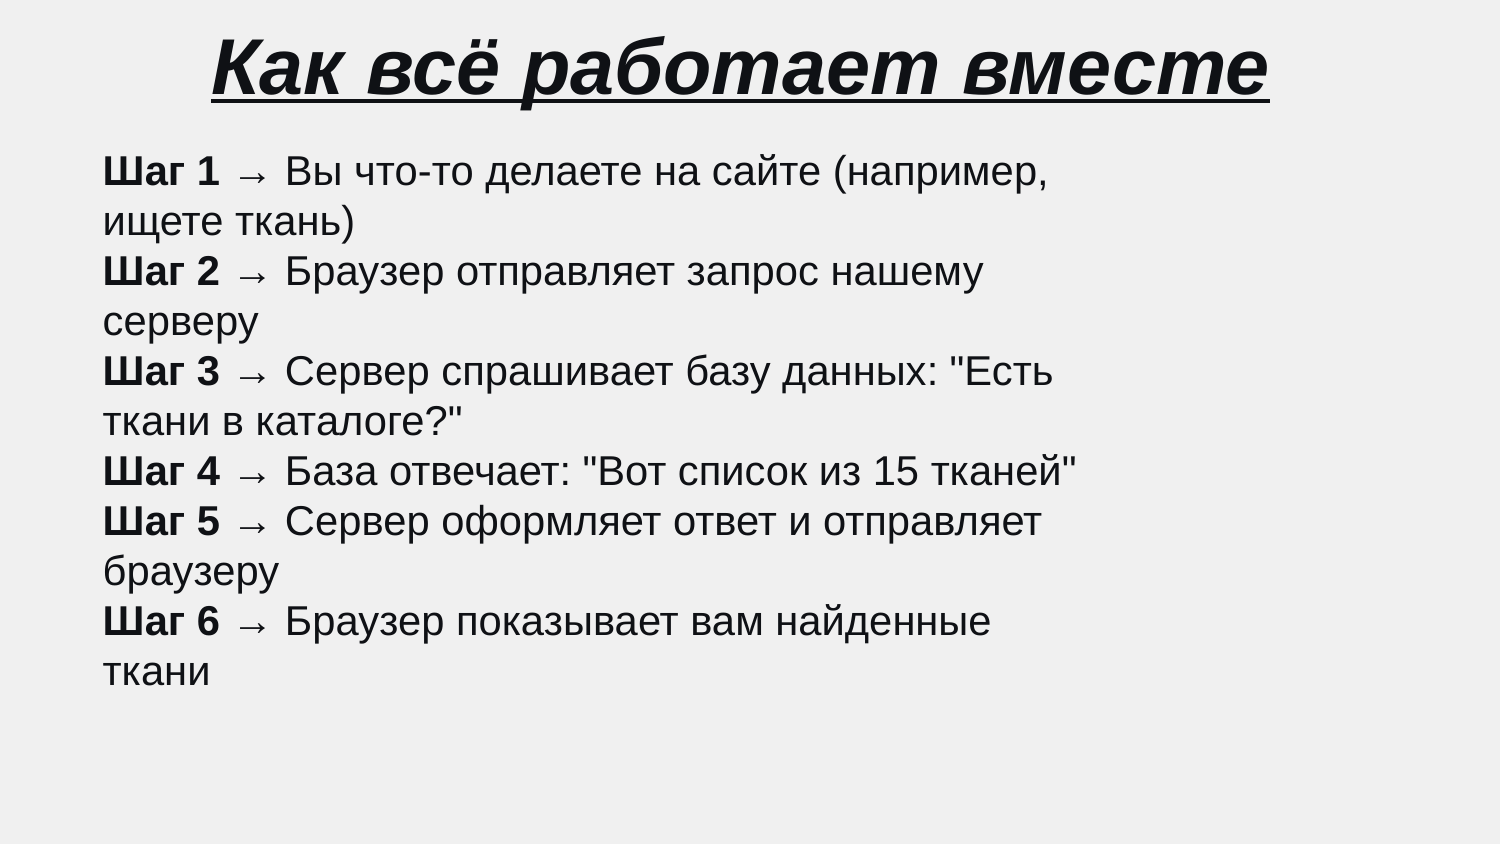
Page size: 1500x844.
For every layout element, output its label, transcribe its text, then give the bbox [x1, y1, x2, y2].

text_box Шаг 1 → Вы что-то делаете на сайте (например, ищете ткань) Шаг 2 → Браузер отправляет запрос нашему серверу Шаг 3 → Сервер спрашивает базу данных: "Есть ткани в каталоге?" Шаг 4 → База отвечает: "Вот список из 15 тканей" Шаг 5 → Сервер оформляет ответ и отправляет браузеру Шаг 6 → Браузер показывает вам найденные ткани [87, 136, 1098, 702]
title Как всё работает вместе [196, 0, 1304, 105]
